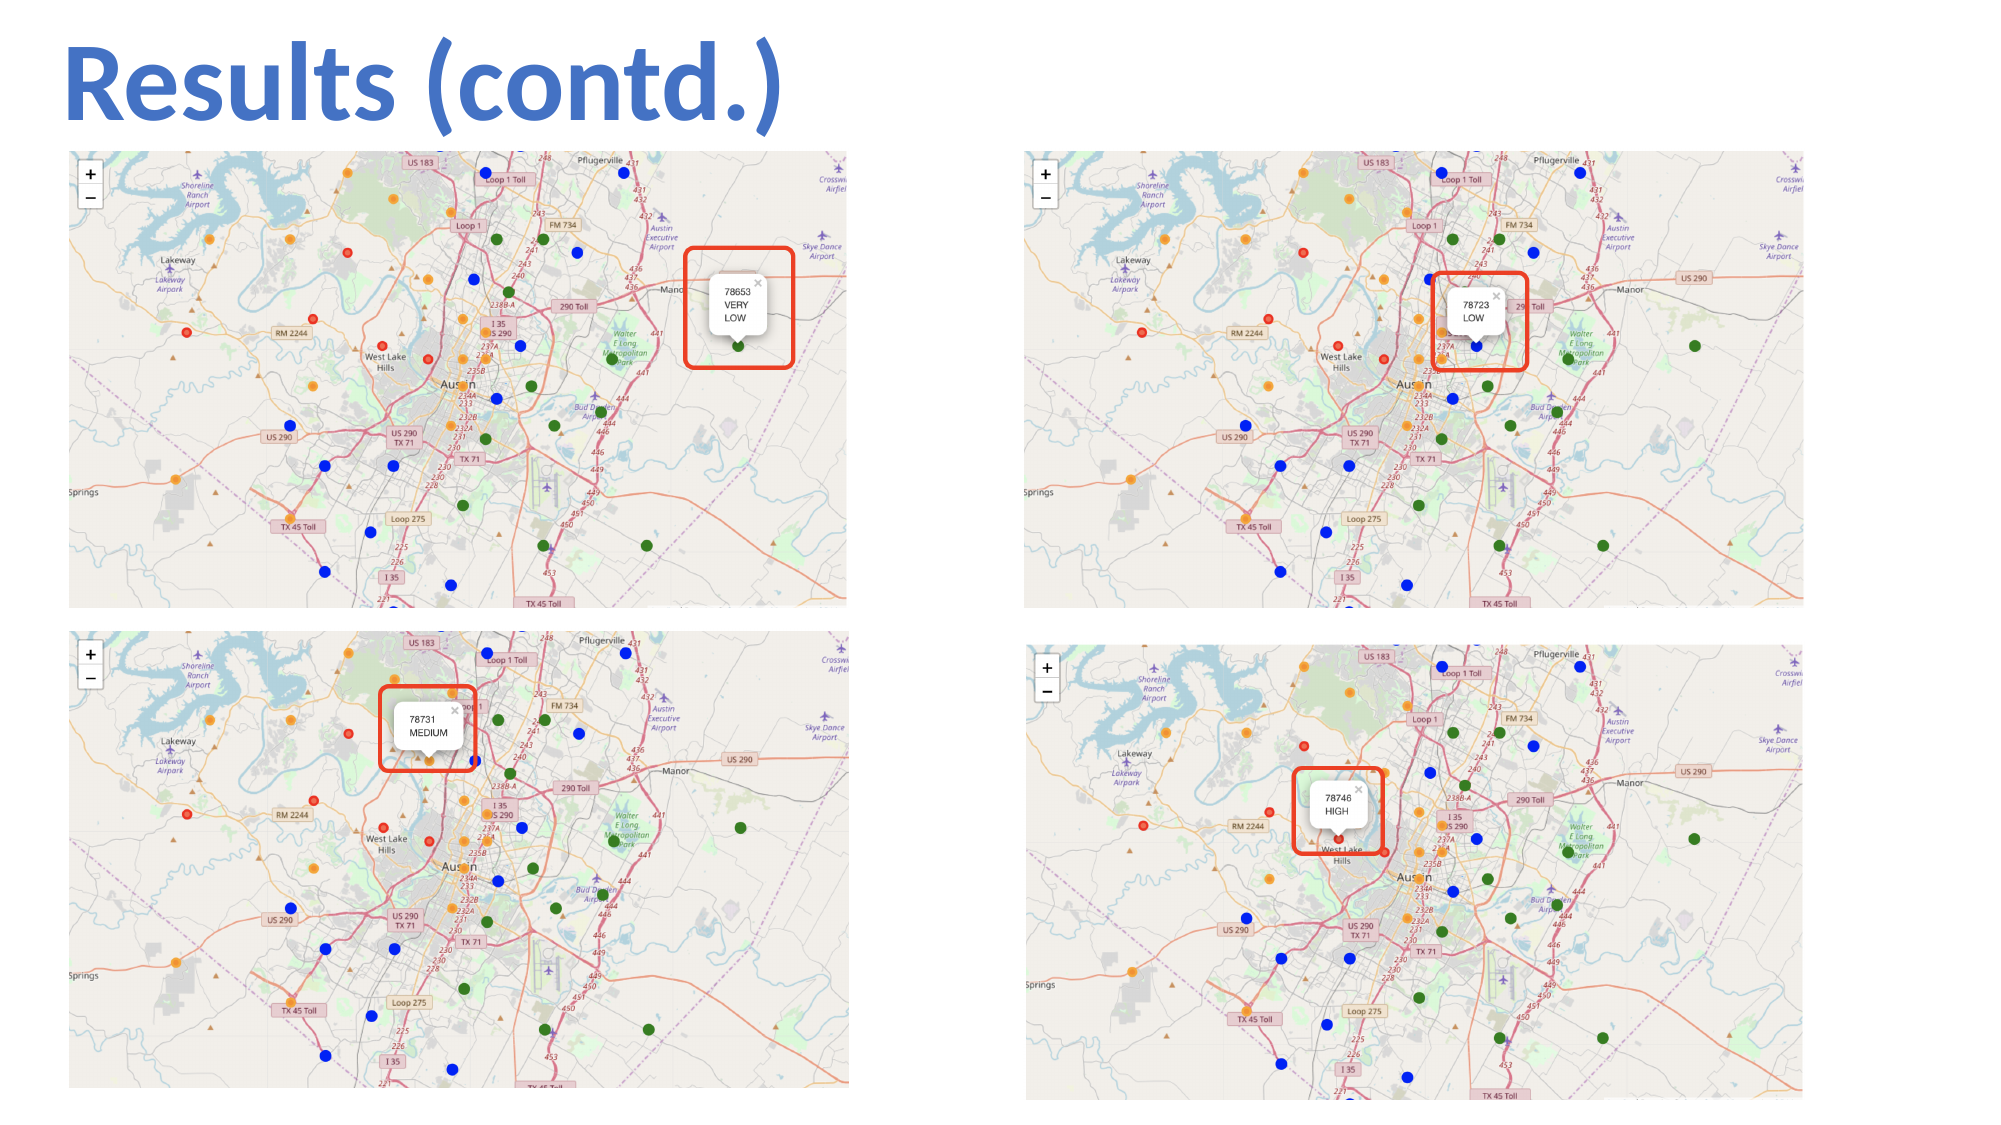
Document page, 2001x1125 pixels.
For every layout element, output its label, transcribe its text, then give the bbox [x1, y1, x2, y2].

picture [1023, 641, 1805, 1100]
picture [68, 628, 850, 1088]
picture [1023, 148, 1805, 608]
text_box Results (contd.) [47, 0, 803, 150]
picture [68, 148, 850, 608]
